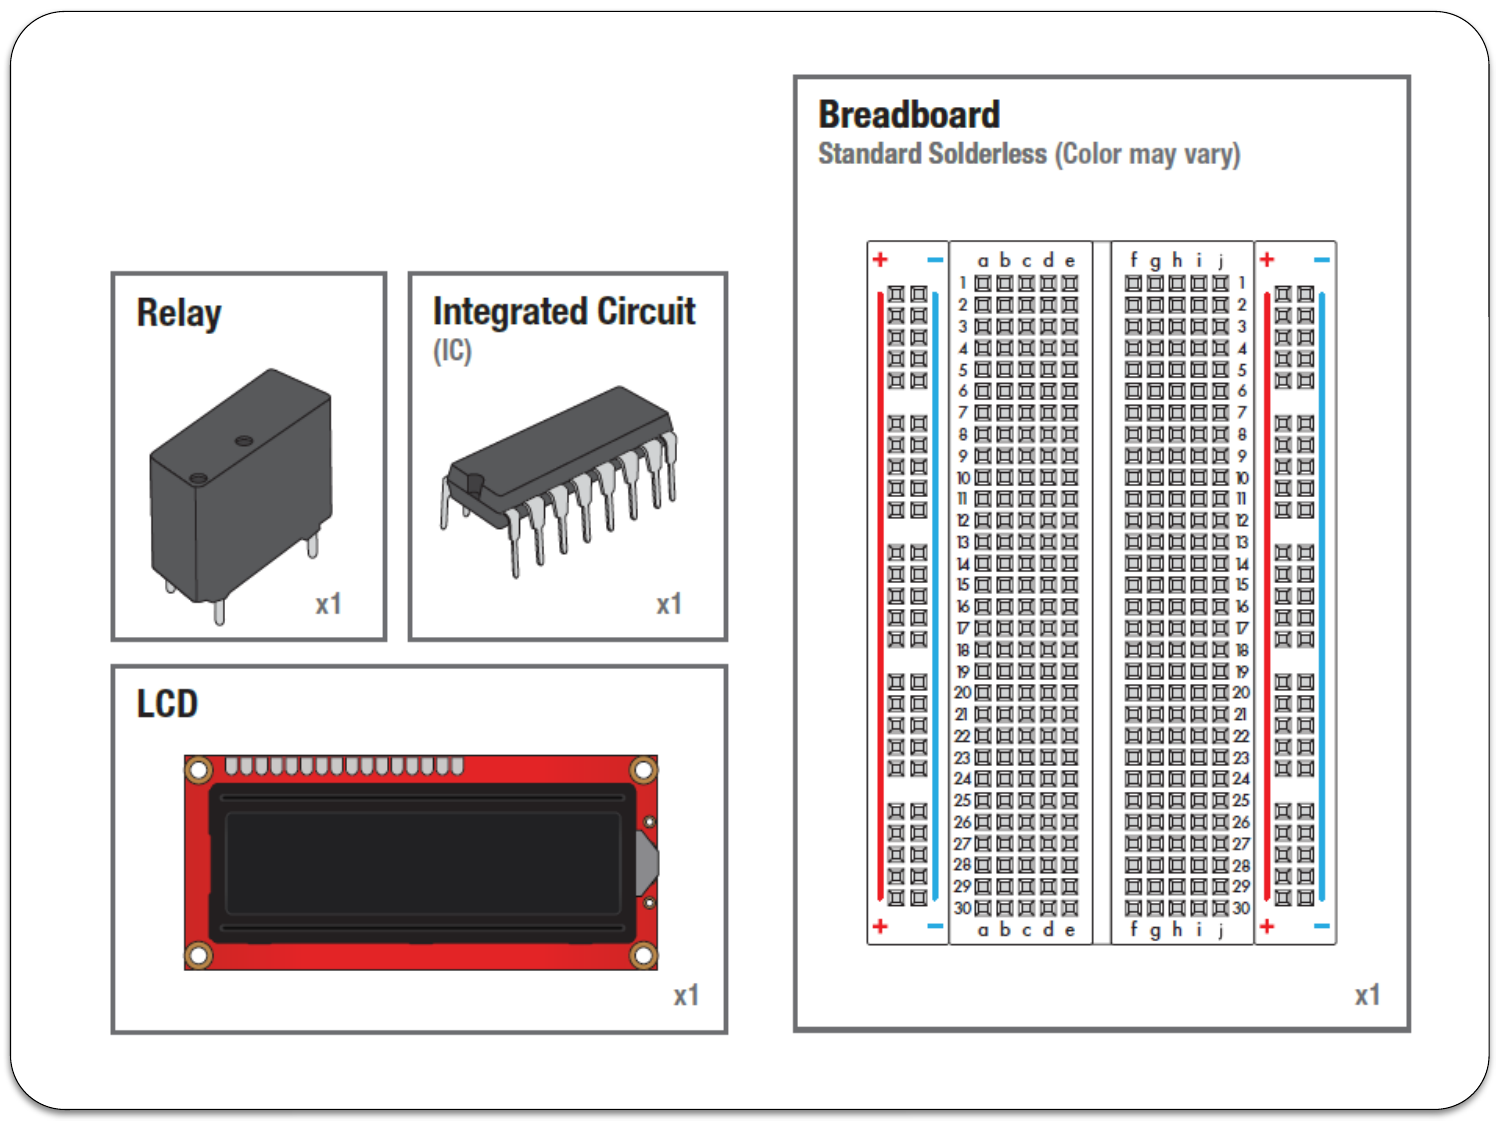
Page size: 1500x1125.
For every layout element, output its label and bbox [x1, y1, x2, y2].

picture [102, 262, 738, 1043]
picture [787, 66, 1424, 1038]
